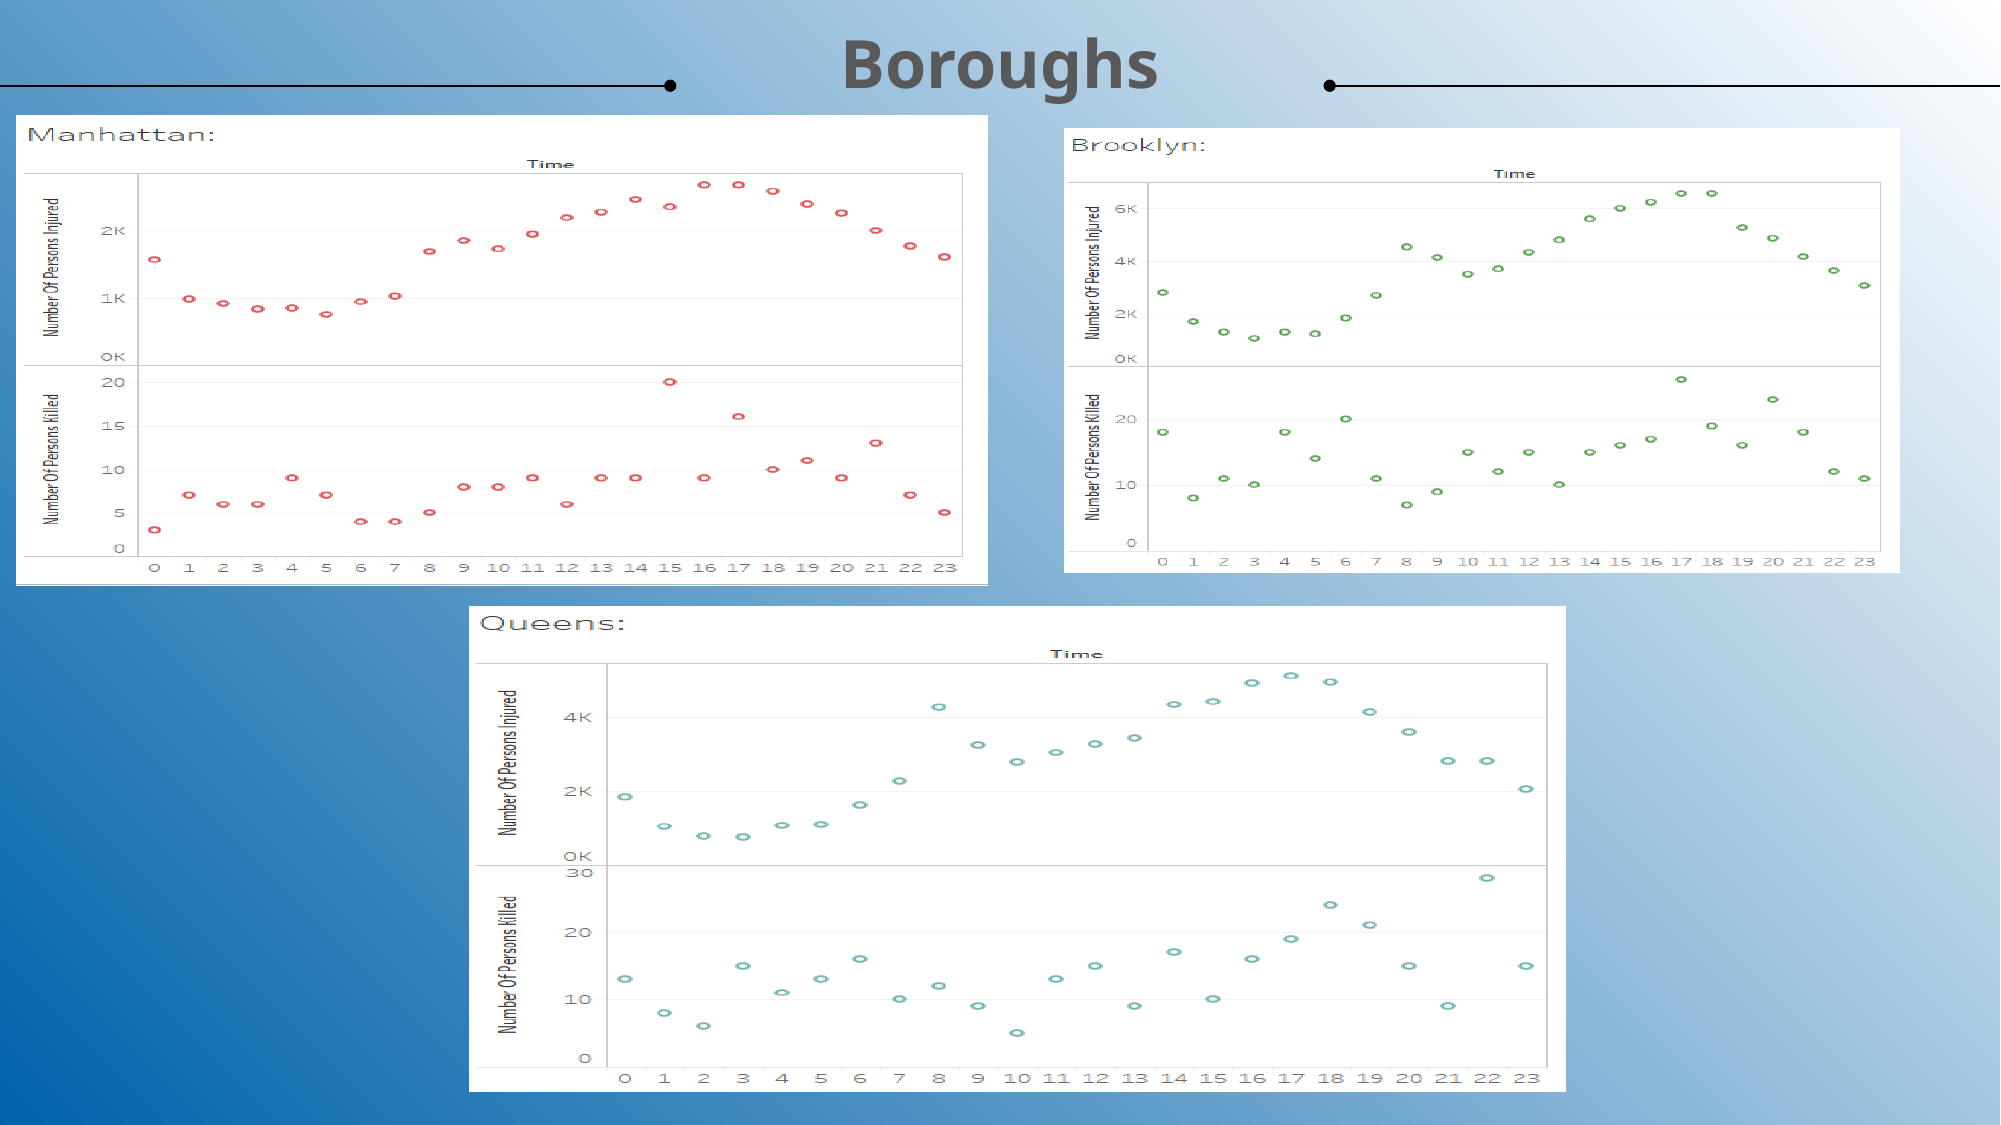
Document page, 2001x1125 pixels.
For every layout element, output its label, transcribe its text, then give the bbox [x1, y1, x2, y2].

text_box Boroughs [37, 31, 1963, 177]
picture [469, 605, 1566, 1092]
picture [1063, 128, 1901, 573]
picture [16, 115, 988, 587]
